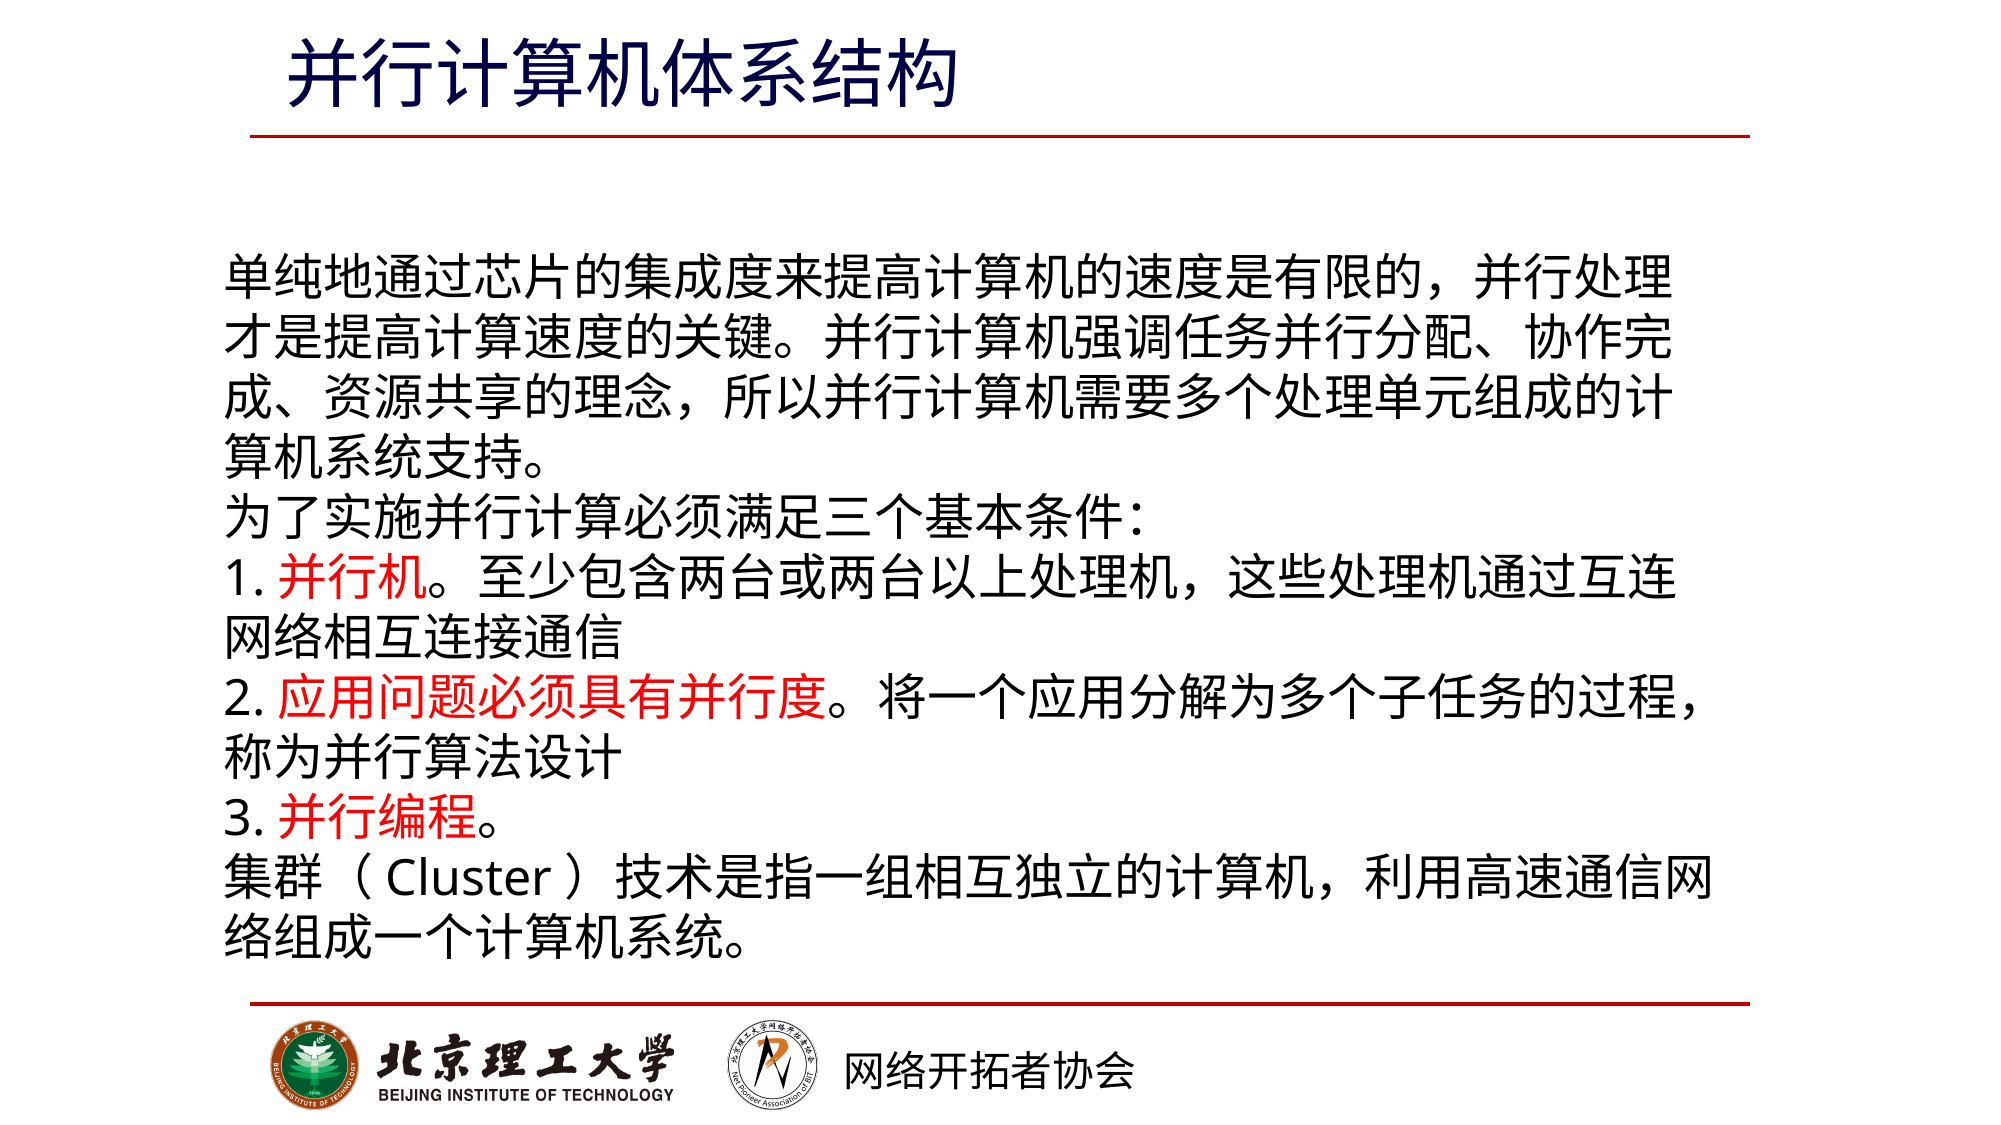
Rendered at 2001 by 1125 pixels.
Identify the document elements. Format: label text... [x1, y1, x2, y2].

picture [270, 1020, 674, 1110]
picture [727, 1020, 818, 1110]
text_box 网络开拓者协会 [828, 1037, 1402, 1102]
text_box 并行计算机体系结构 [270, 19, 1696, 124]
text_box 单纯地通过芯片的集成度来提高计算机的速度是有限的，并行处理才是提高计算速度的关键。并行计算机强调任务并行分配、协作完成、资源共享的理念，所以并行计算机需要多个处理单元组成的计算机系统支持。 为了实施并行计算必须满足三个基本条件： 1.并行机。至少包含两台或两台以上处理机，这些处理机通过互连网络相互连接通信 2.应用问题必须具有并行度。将一个应用分解为多个子任务的过程，称为并行算法设计 3.并行编程。 集群（Cluster）技术是指一组相互独立的计算机，利用高速通信网络组成一个计算机系统。 [209, 192, 1734, 973]
